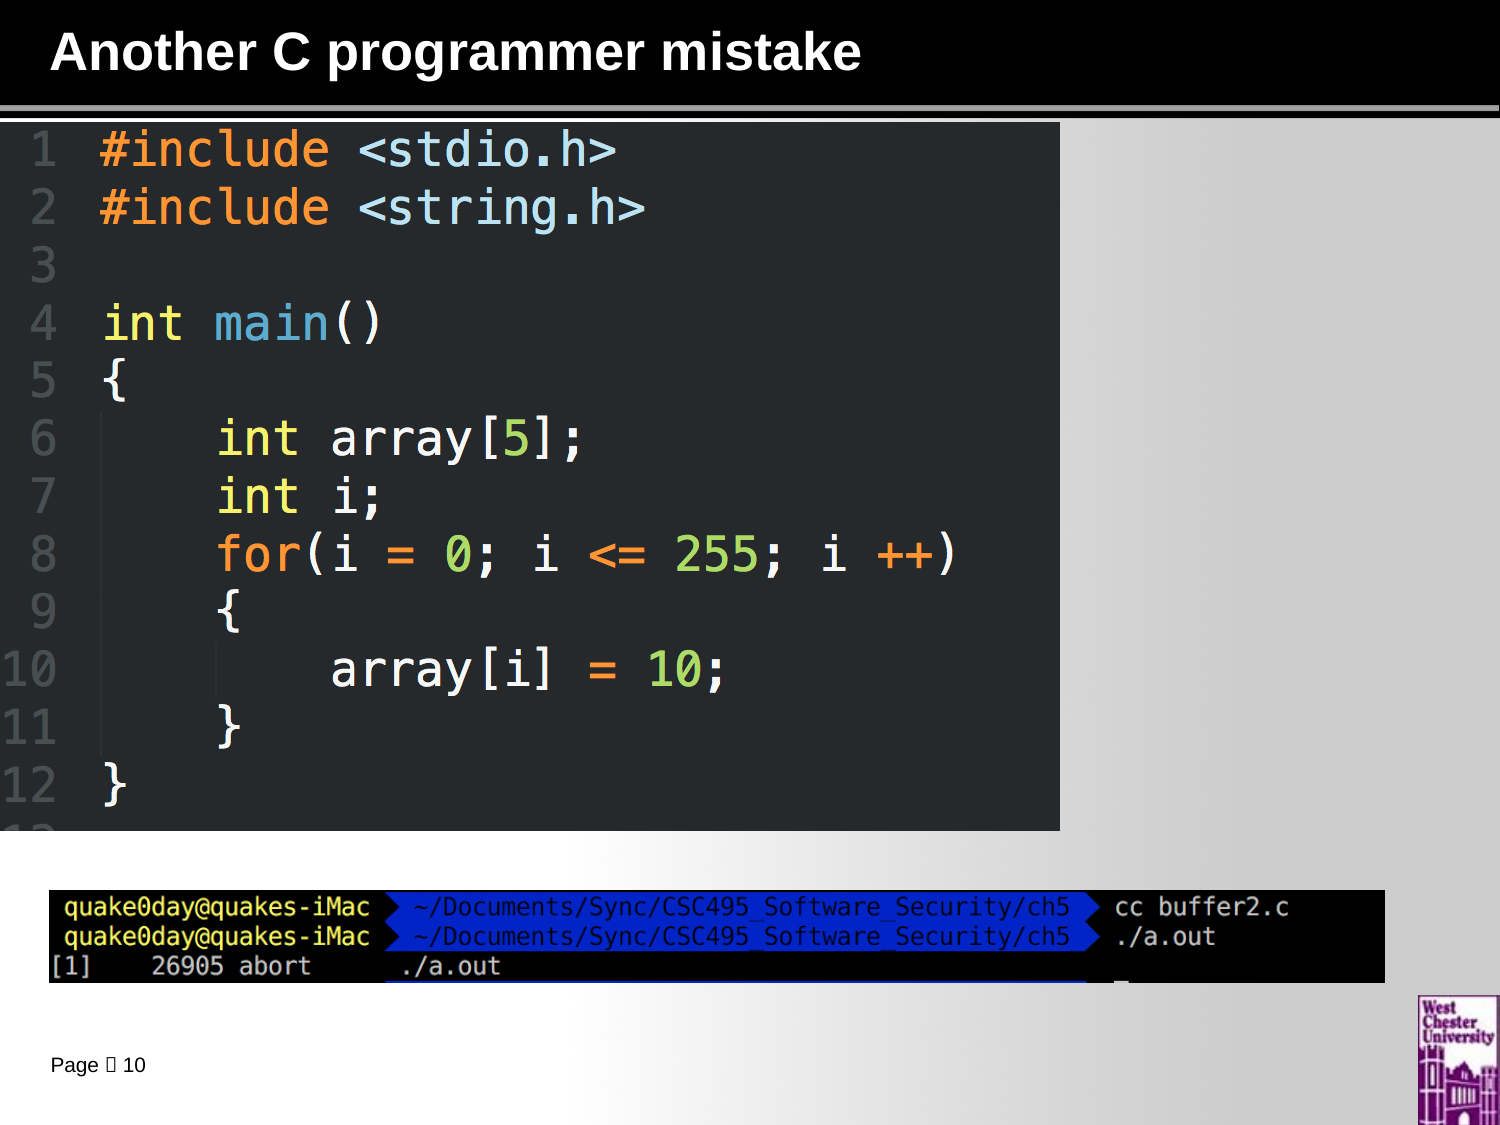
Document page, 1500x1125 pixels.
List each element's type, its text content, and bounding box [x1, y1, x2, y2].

picture [0, 0, 1500, 1125]
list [0, 122, 1060, 831]
title Another C programmer mistake [49, 16, 1447, 123]
